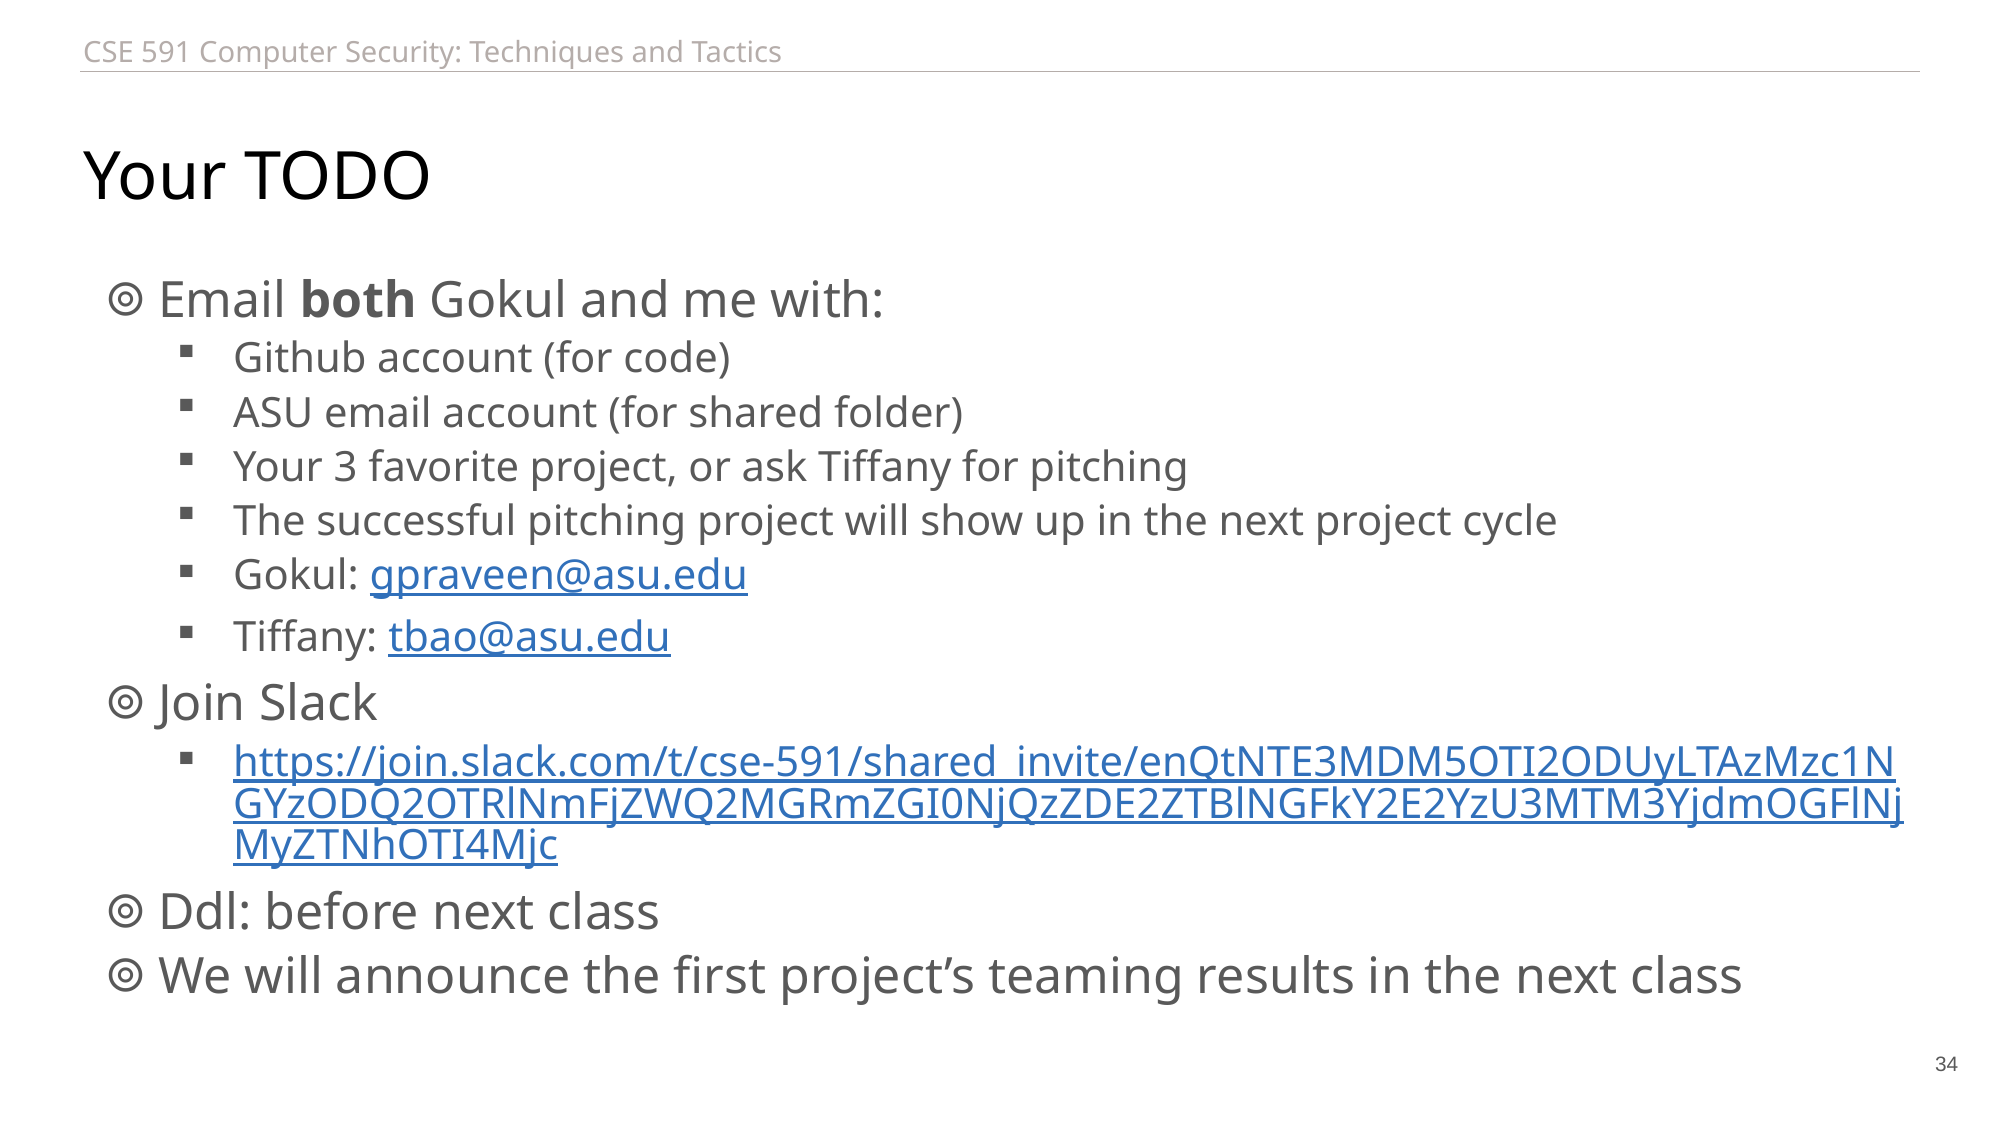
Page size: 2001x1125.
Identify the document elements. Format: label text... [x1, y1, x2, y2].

slide_number 34 [1853, 1019, 1974, 1106]
list Email both Gokul and me with: Github account (for code) ASU email account (for shared folder) Your 3 favorite project, or ask Tiffany for pitching The successful pitching project will show up in the next project cycle Gokul: gpraveen@asu.edu Tiffany: tbao@asu.edu Join Slack https://join.slack.com/t/cse-591/shared_invite/enQtNTE3MDM5OTI2ODUyLTAzMzc1NGYzODQ2OTRlNmFjZWQ2MGRmZGI0NjQzZDE2ZTBlNGFkY2E2YzU3MTM3YjdmOGFlNjMyZTNhOTI4Mjc Ddl: before next class We will announce the first project’s teaming results in the next class [68, 252, 1932, 1000]
title Your TODO [68, 109, 1932, 236]
